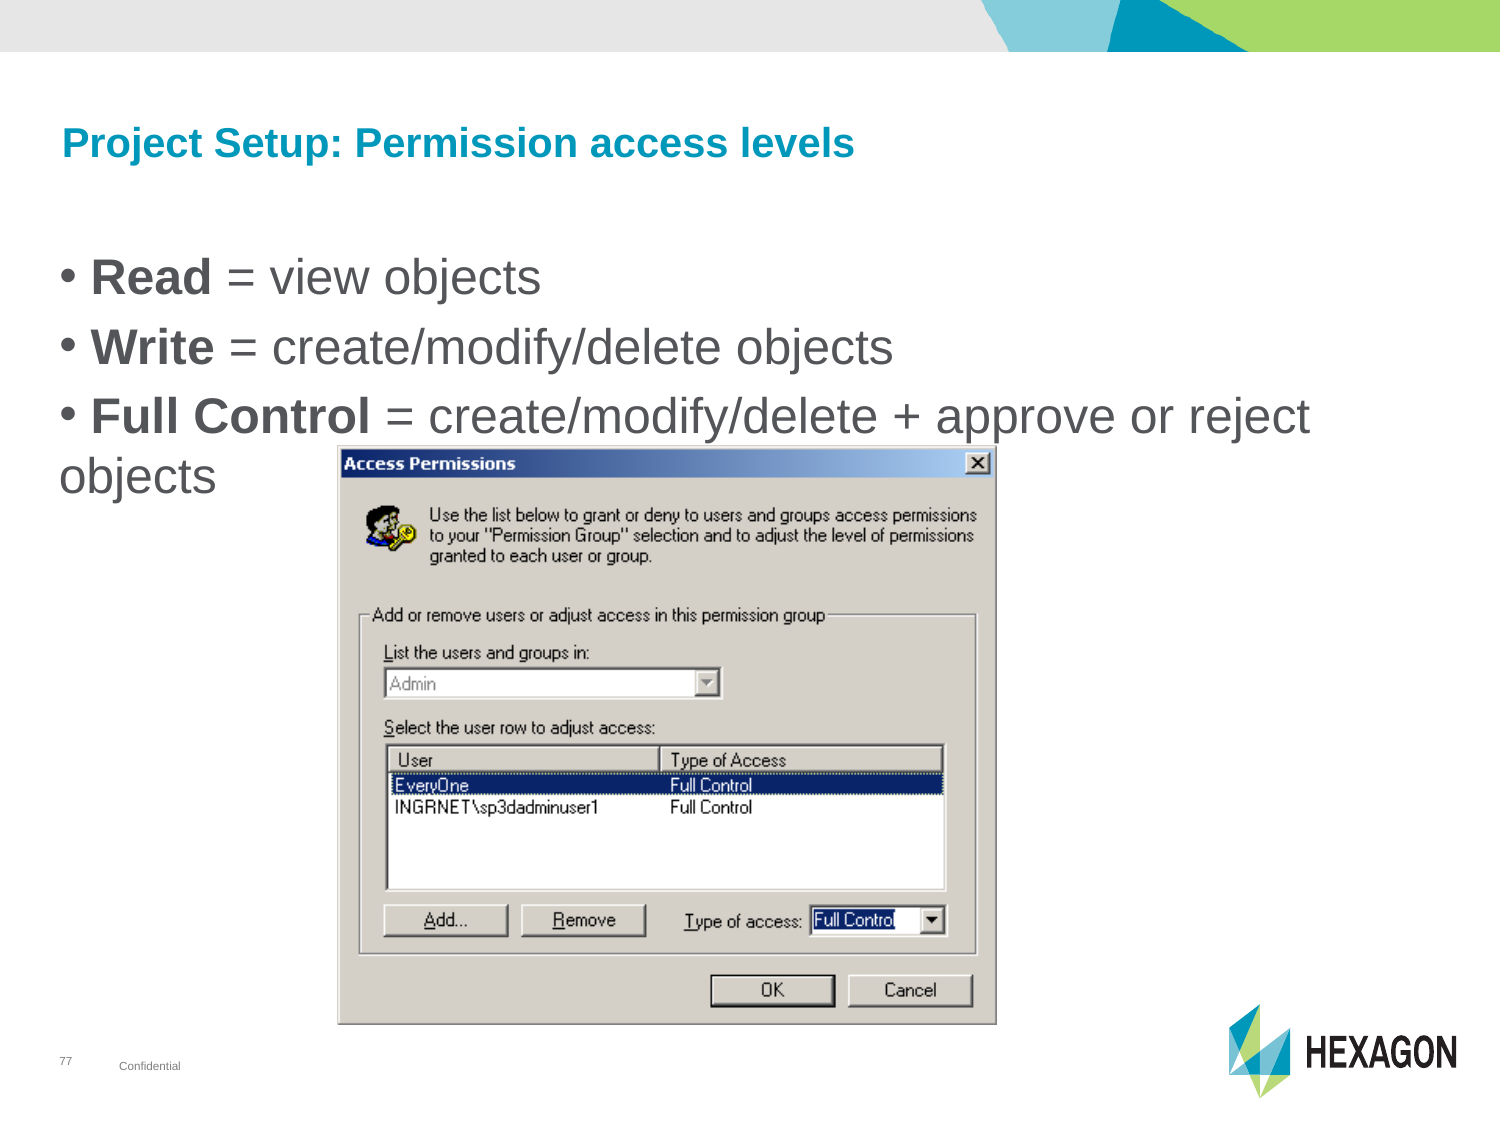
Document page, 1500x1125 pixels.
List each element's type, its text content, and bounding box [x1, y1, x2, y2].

picture [0, 0, 1119, 52]
picture [337, 445, 997, 1025]
title Project Setup: Permission access levels [46, 106, 1456, 188]
list Read = view objects Write = create/modify/delete objects Full Control = create/modify/delete + approve or reject objects [43, 237, 1456, 975]
picture [1162, 0, 1500, 52]
